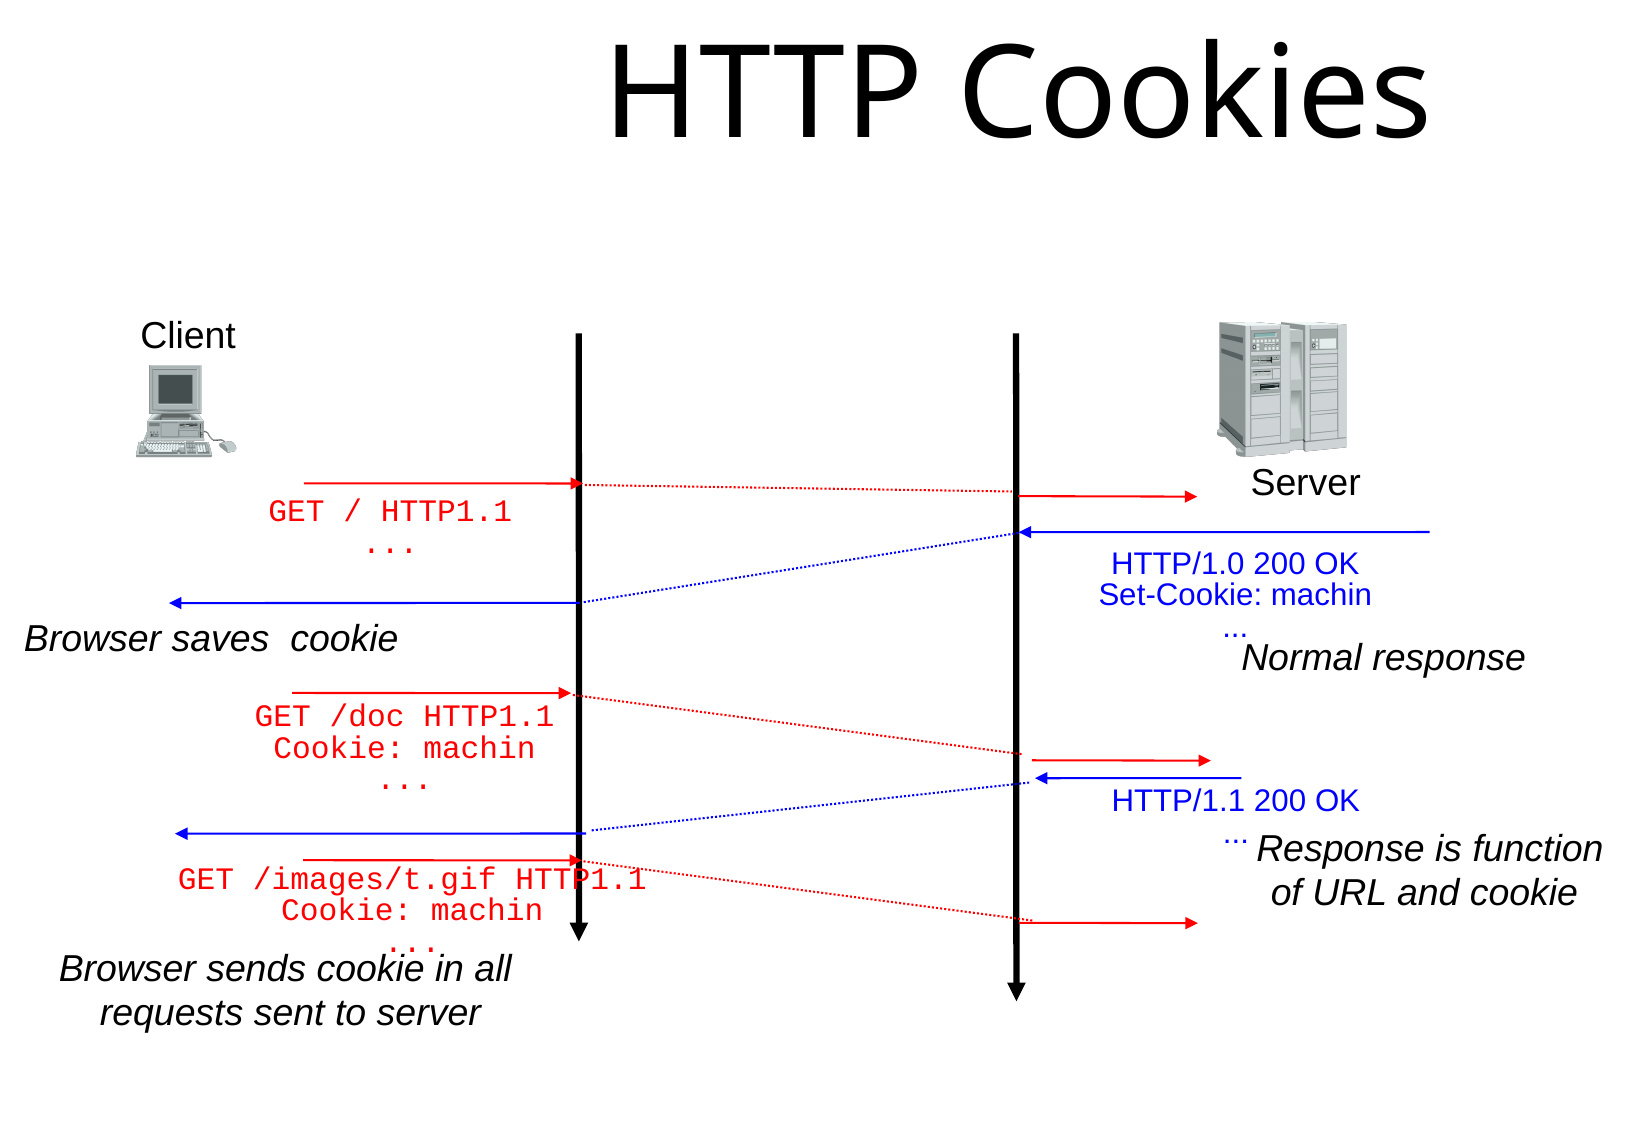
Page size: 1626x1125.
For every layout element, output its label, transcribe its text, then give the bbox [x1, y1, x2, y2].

text_box Normal response [1241, 635, 1526, 680]
text_box Server [1250, 464, 1361, 481]
text_box Client [140, 318, 237, 357]
picture [1217, 322, 1347, 457]
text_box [17, 483, 1430, 661]
picture [135, 365, 237, 459]
title HTTP Cookies [549, 5, 1522, 193]
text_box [36, 692, 1625, 1035]
